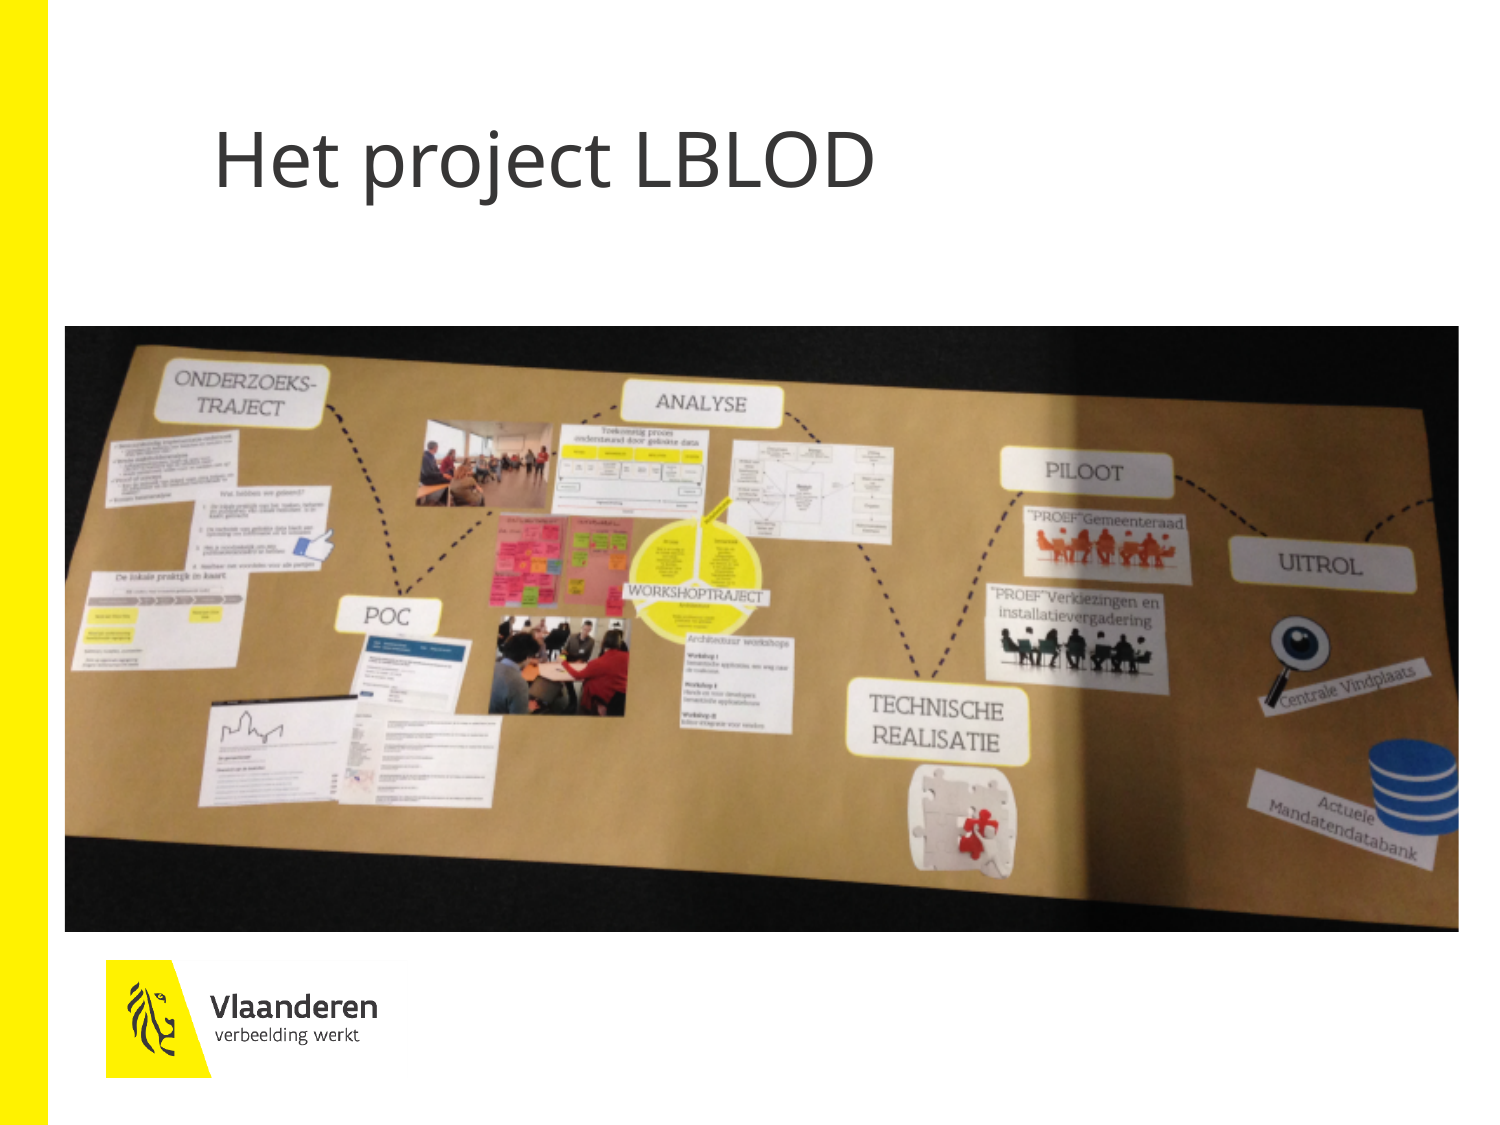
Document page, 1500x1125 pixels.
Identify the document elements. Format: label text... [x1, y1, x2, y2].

title Het project LBLOD [212, 124, 1430, 308]
picture [106, 960, 408, 1078]
picture [64, 326, 1459, 932]
